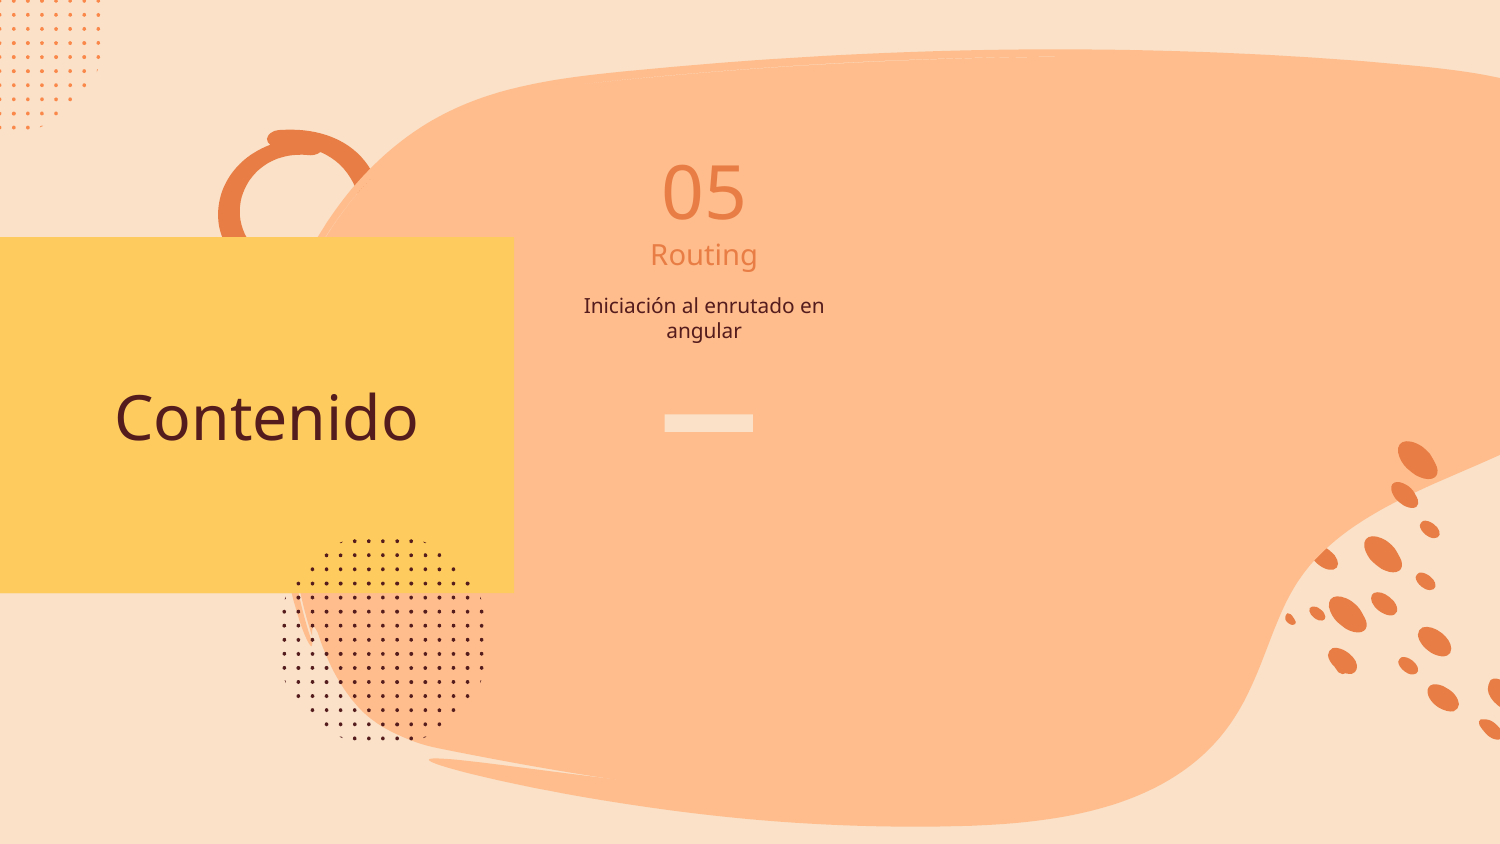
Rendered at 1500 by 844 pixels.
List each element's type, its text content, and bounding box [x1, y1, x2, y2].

text_box [218, 148, 262, 237]
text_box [0, 0, 102, 130]
title Contenido [99, 260, 262, 570]
text_box [0, 237, 262, 594]
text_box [267, 49, 1500, 827]
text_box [281, 538, 485, 741]
